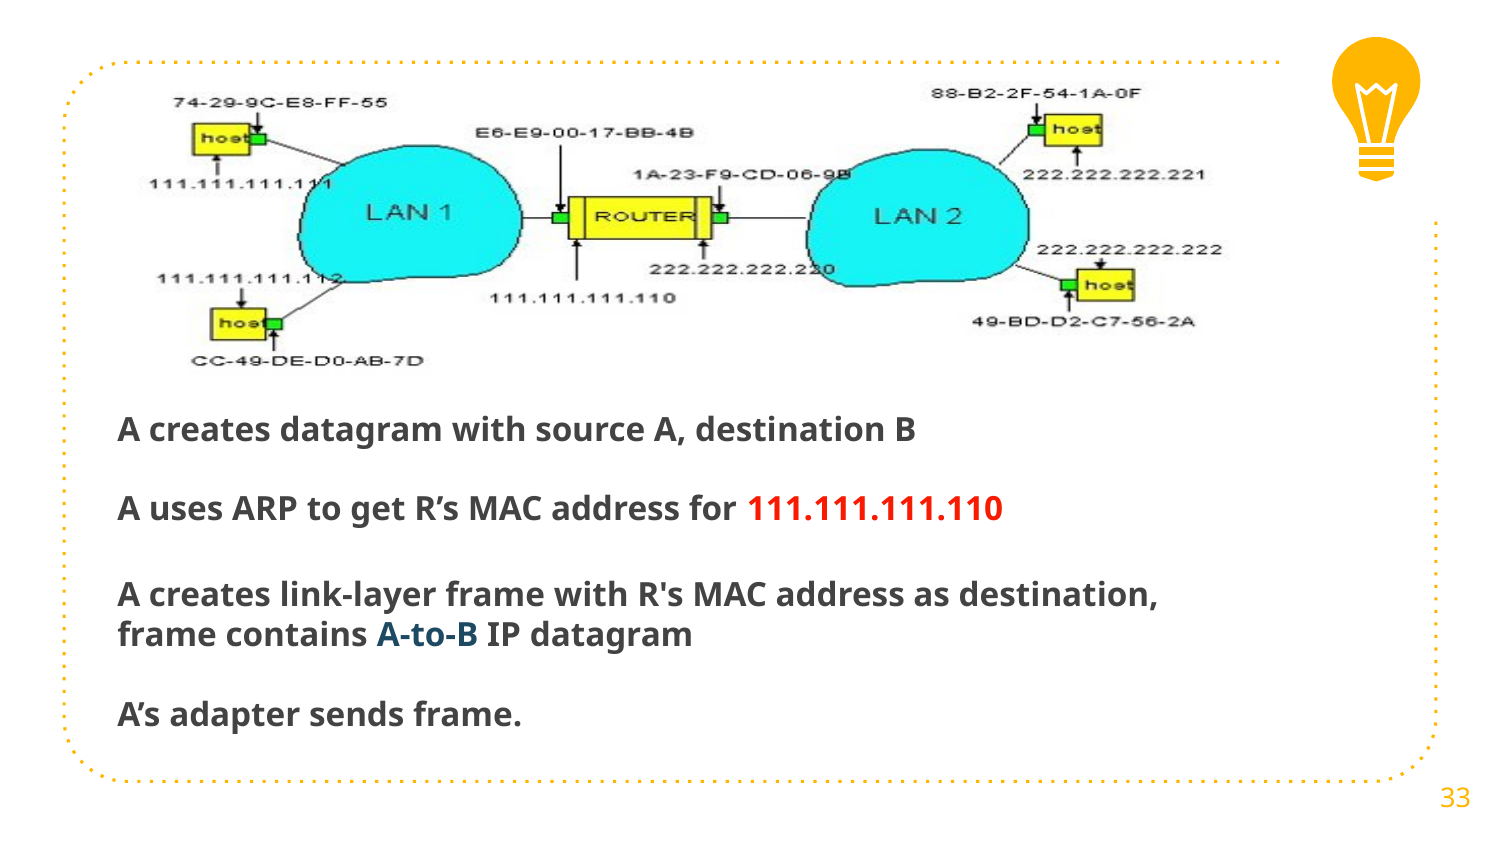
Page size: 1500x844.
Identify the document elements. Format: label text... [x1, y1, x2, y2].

picture [90, 81, 1253, 375]
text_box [1331, 36, 1421, 182]
text_box A creates datagram with source A, destination B A uses ARP to get R’s MAC address for 111.111.111.110 [102, 392, 1229, 534]
slide_number 33 [1411, 753, 1500, 844]
text_box A creates link-layer frame with R's MAC address as destination, frame contains A-to-B IP datagram A’s adapter sends frame. [102, 558, 1229, 736]
